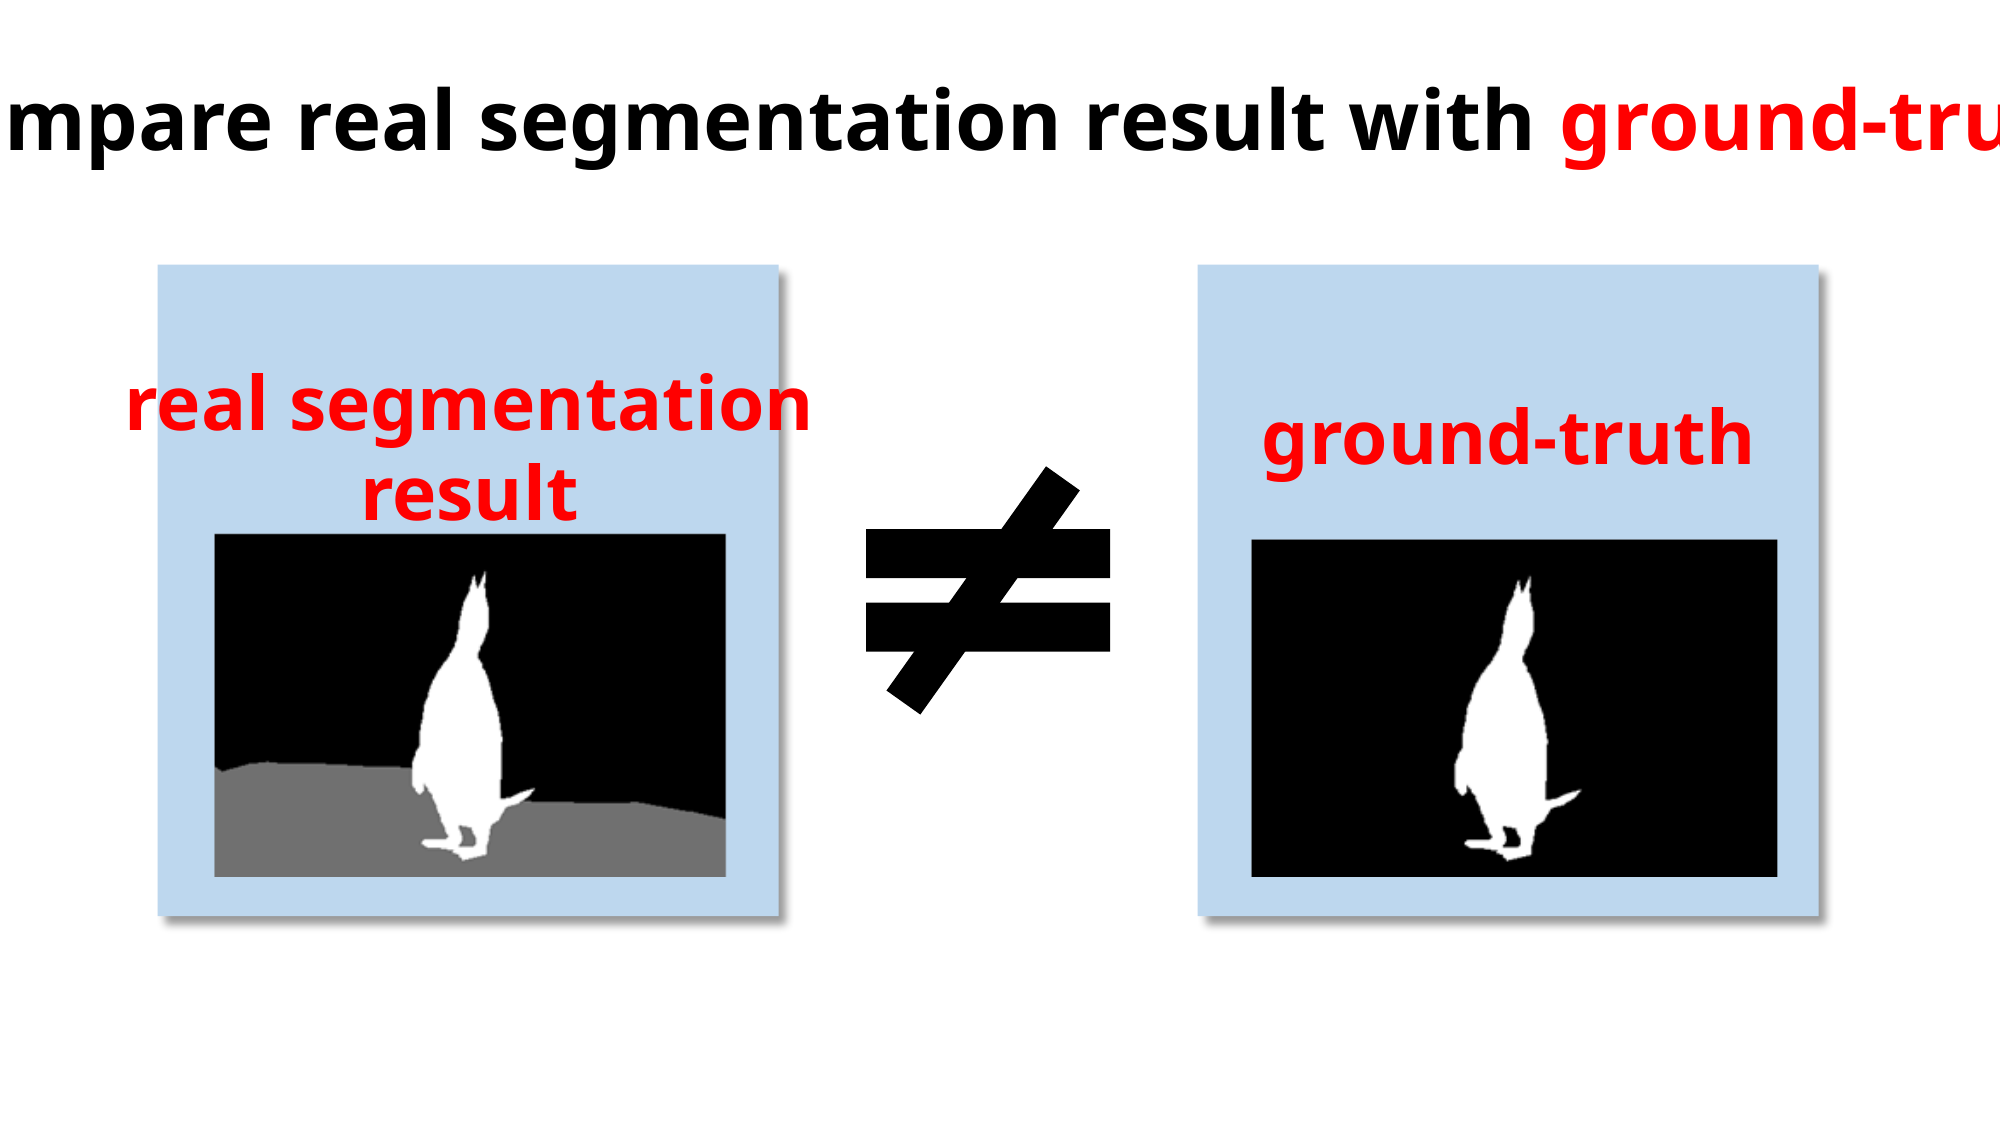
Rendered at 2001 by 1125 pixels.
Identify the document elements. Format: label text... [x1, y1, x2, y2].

text_box Compare real segmentation result with ground-truth [0, 60, 2000, 175]
text_box [865, 528, 1000, 579]
text_box [1019, 528, 1111, 579]
text_box [156, 544, 780, 917]
picture [198, 525, 738, 878]
text_box [865, 602, 947, 653]
text_box [885, 464, 1082, 717]
text_box [156, 264, 780, 348]
text_box ground-truth [1246, 381, 1771, 487]
text_box real segmentation result [106, 348, 833, 544]
text_box [967, 602, 1111, 653]
text_box [1197, 264, 1820, 917]
picture [1238, 528, 1778, 878]
